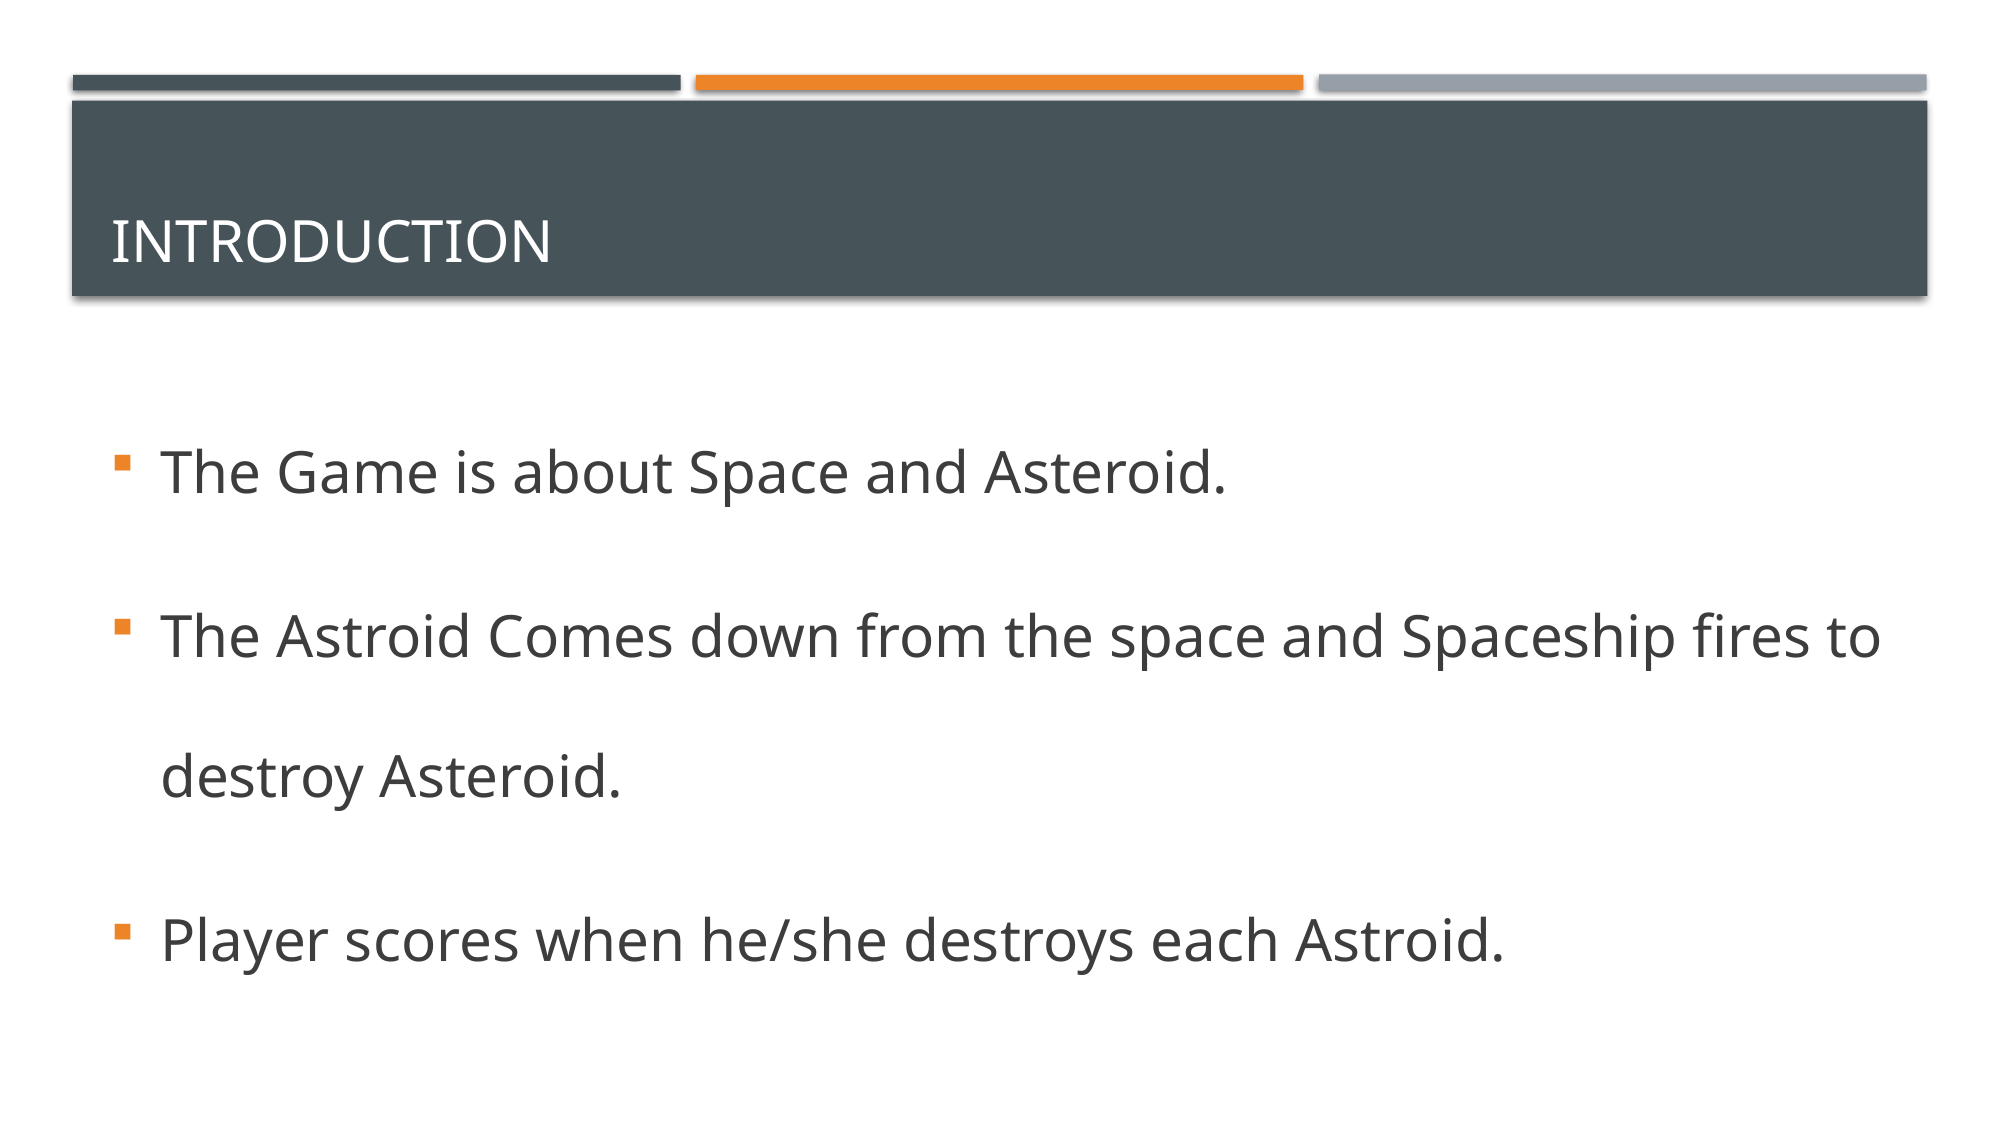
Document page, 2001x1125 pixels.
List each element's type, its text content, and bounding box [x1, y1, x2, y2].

list The Game is about Space and Asteroid. The Astroid Comes down from the space and Spaceship fires to destroy Asteroid. Player scores when he/she destroys each Astroid. [95, 357, 1905, 962]
title Introduction [96, 115, 1907, 282]
